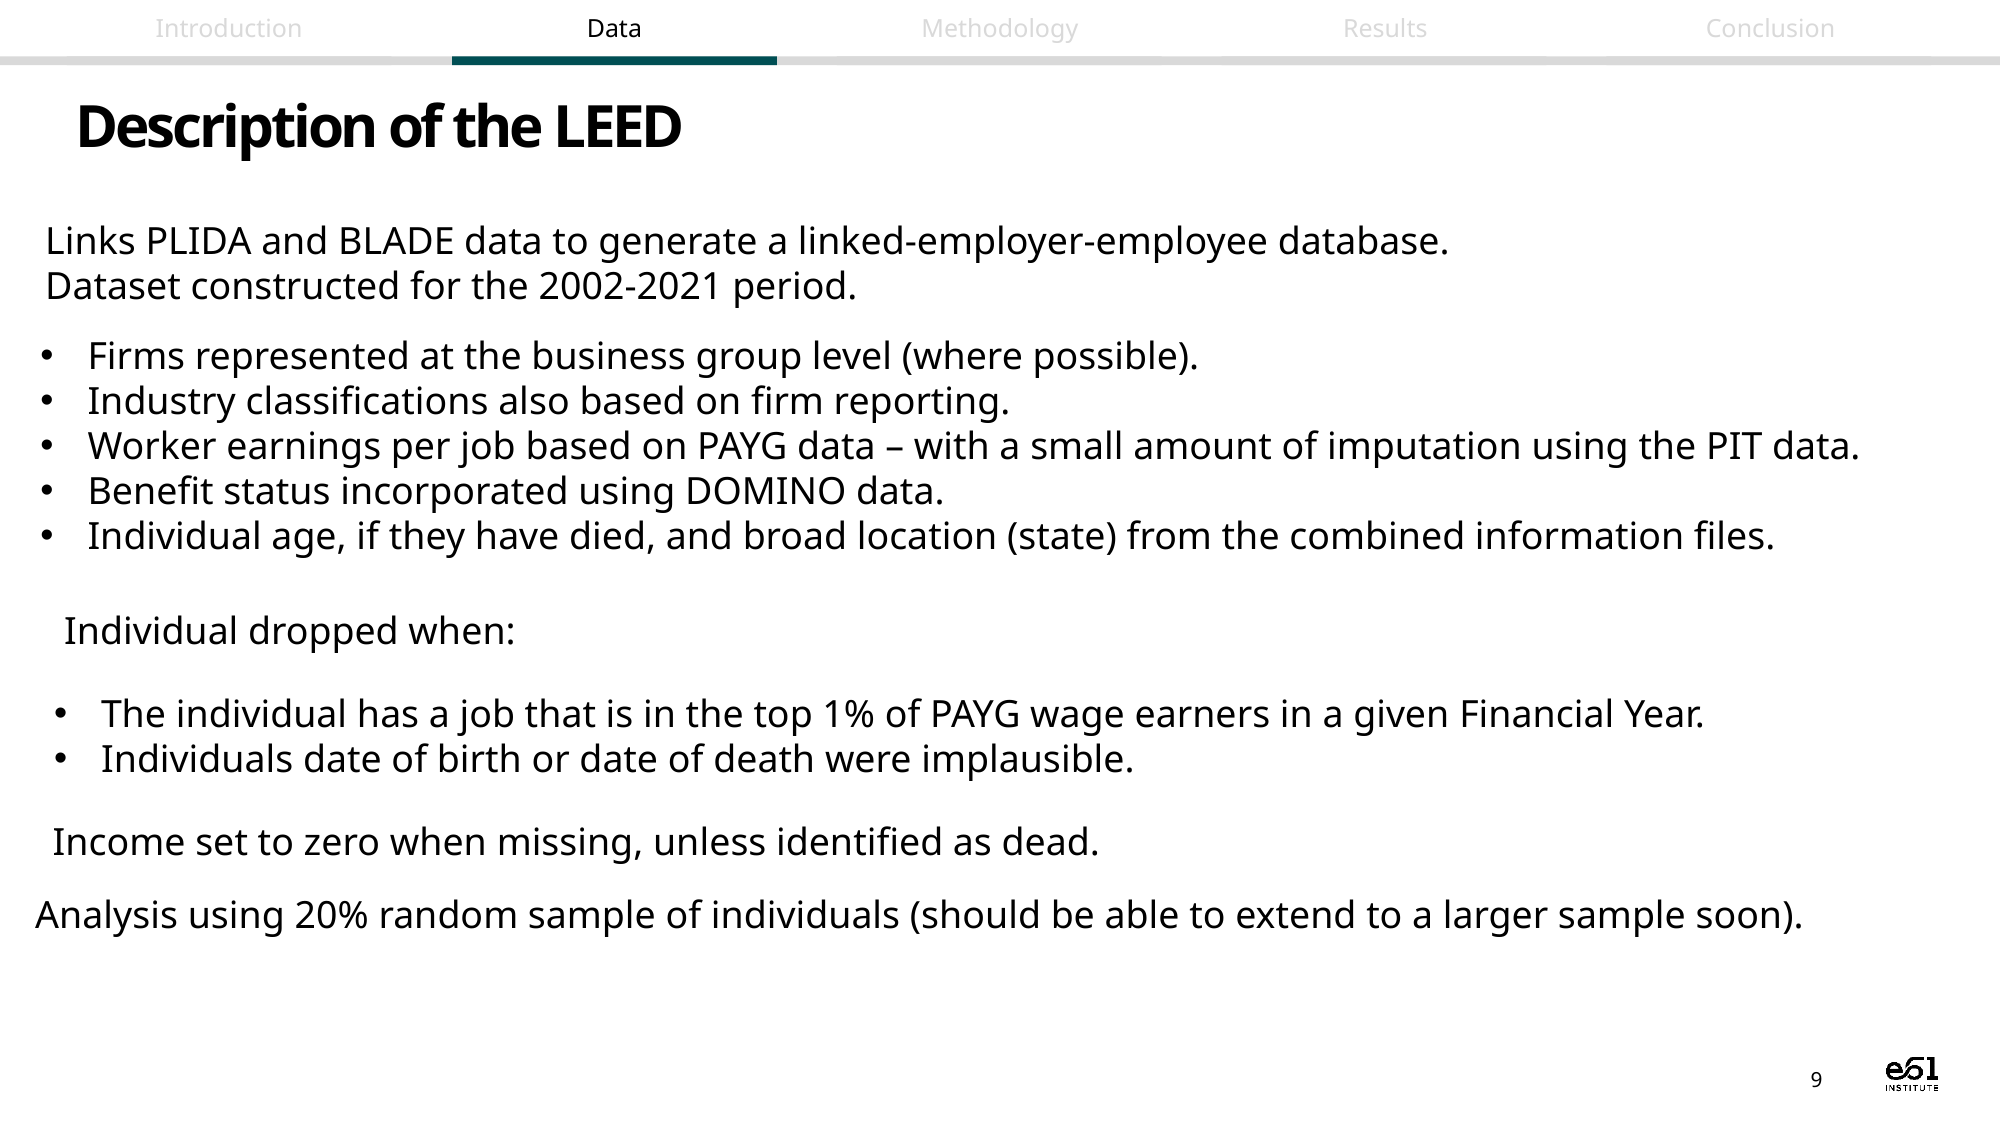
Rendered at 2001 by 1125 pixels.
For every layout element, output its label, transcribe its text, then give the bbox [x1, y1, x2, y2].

text_box The individual has a job that is in the top 1% of PAYG wage earners in a given Financial Year. Individuals date of birth or date of death were implausible. [39, 682, 1722, 787]
picture [1883, 1048, 1941, 1096]
text_box Individual dropped when: [49, 599, 531, 660]
text_box Analysis using 20% random sample of individuals (should be able to extend to a larger sample soon). [20, 883, 1821, 944]
text_box Firms represented at the business group level (where possible). Industry classifications also based on firm reporting. Worker earnings per job based on PAYG data – with a small amount of imputation using the PIT data. Benefit status incorporated using DOMINO data. Individual age, if they have died, and broad location (state) from the combined information files. [25, 324, 1877, 565]
slide_number 9 [1795, 1050, 1888, 1095]
text_box Links PLIDA and BLADE data to generate a linked-employer-employee database. Dataset constructed for the 2002-2021 period. [30, 210, 1476, 315]
text_box Income set to zero when missing, unless identified as dead. [37, 810, 1126, 870]
title Description of the LEED [60, 95, 1941, 211]
